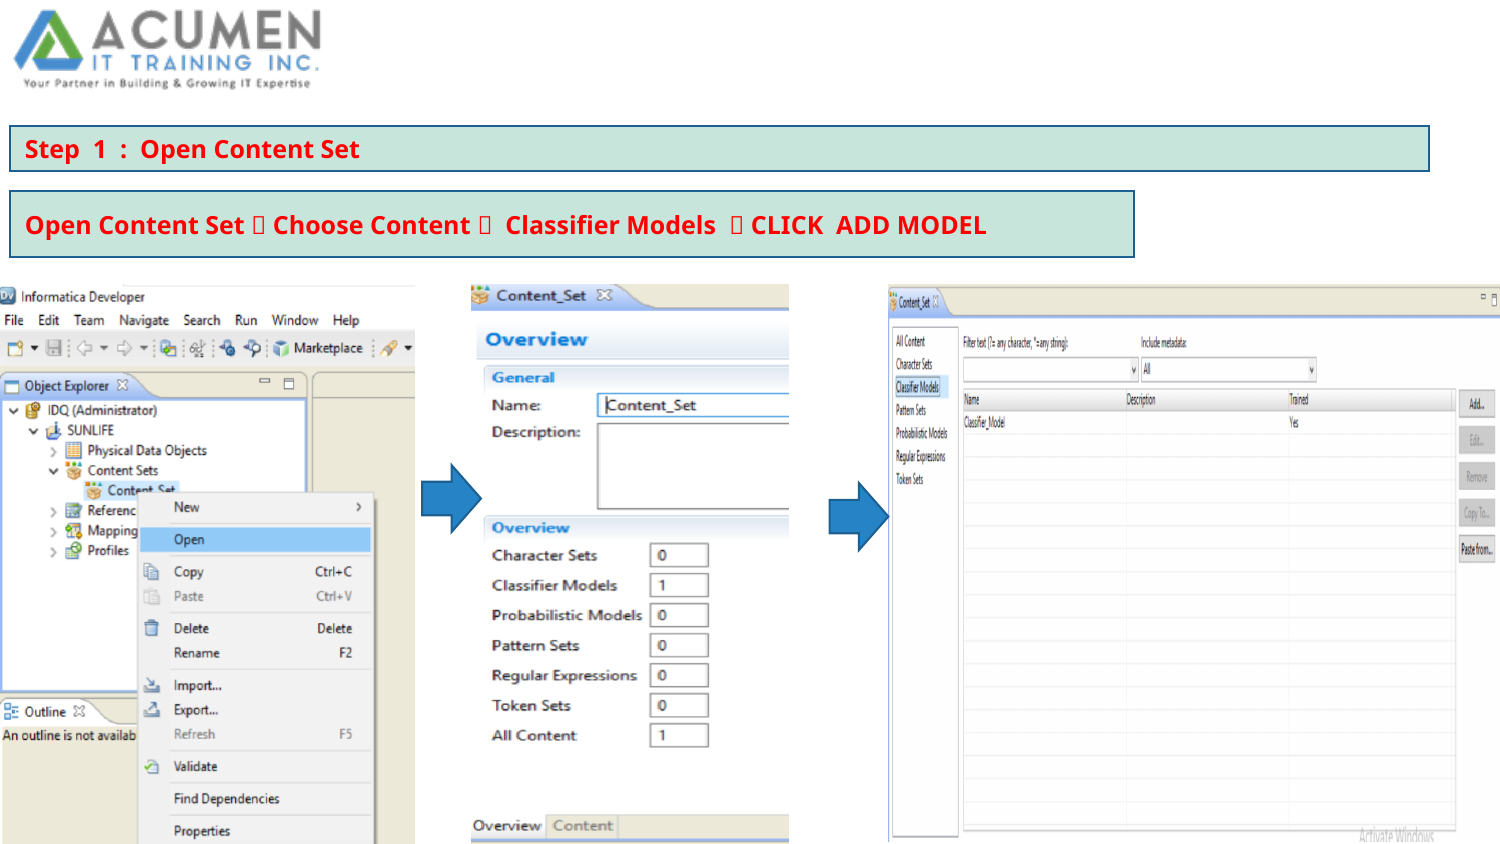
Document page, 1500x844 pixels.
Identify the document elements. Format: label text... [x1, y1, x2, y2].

picture [11, 8, 325, 93]
text_box [828, 480, 888, 553]
picture [888, 284, 1500, 842]
text_box Open Content Set  Choose Content  Classifier Models  CLICK ADD MODEL [9, 190, 1135, 258]
picture [471, 284, 789, 844]
text_box [421, 462, 471, 535]
text_box Step 1 : Open Content Set [9, 125, 1430, 172]
picture [0, 284, 415, 844]
